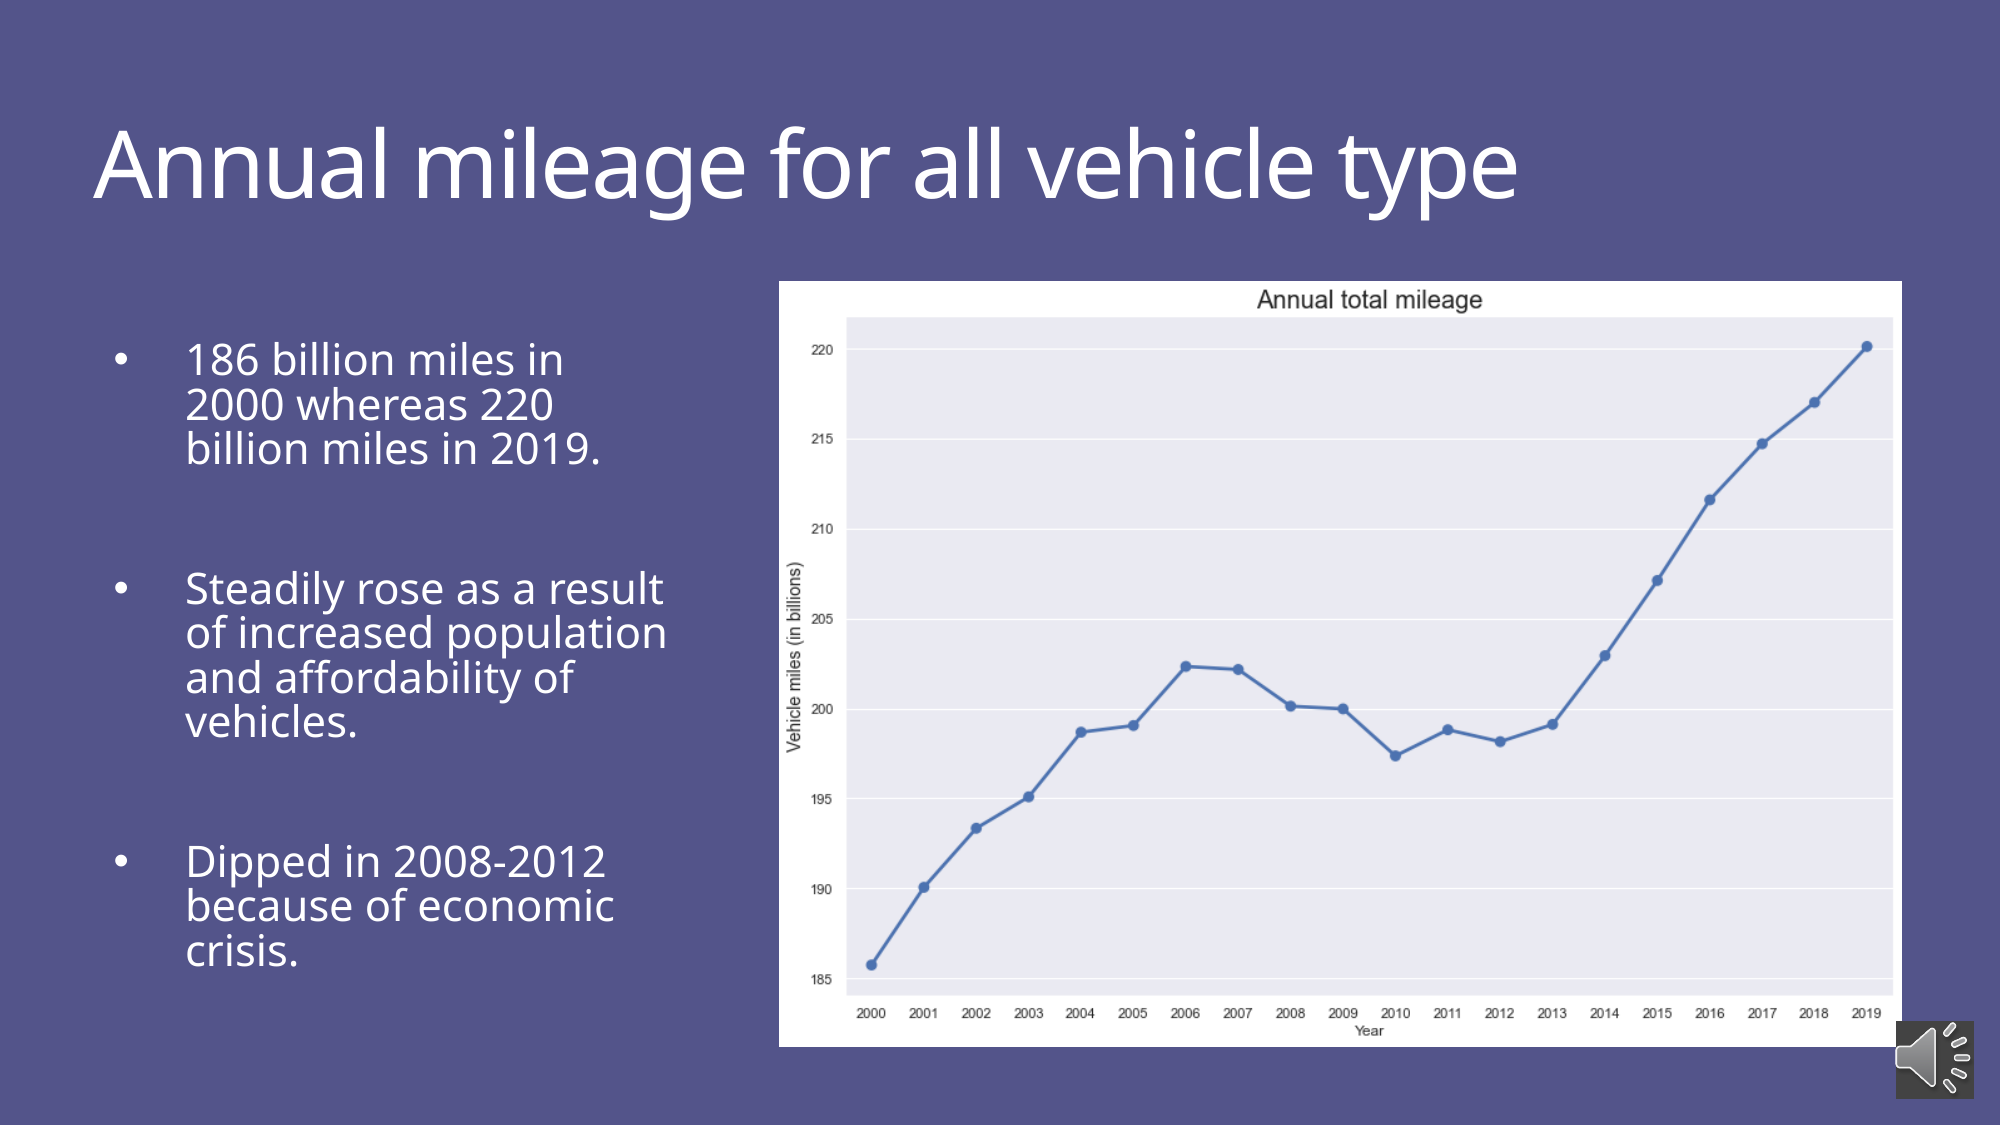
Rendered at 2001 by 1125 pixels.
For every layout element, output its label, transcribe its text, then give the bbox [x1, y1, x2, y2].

picture [779, 281, 1976, 1101]
subtitle 186 billion miles in 2000 whereas 220 billion miles in 2019. Steadily rose as a result of increased population and affordability of vehicles. Dipped in 2008-2012 because of economic crisis. [98, 332, 690, 990]
title Annual mileage for all vehicle type [78, 78, 1848, 225]
